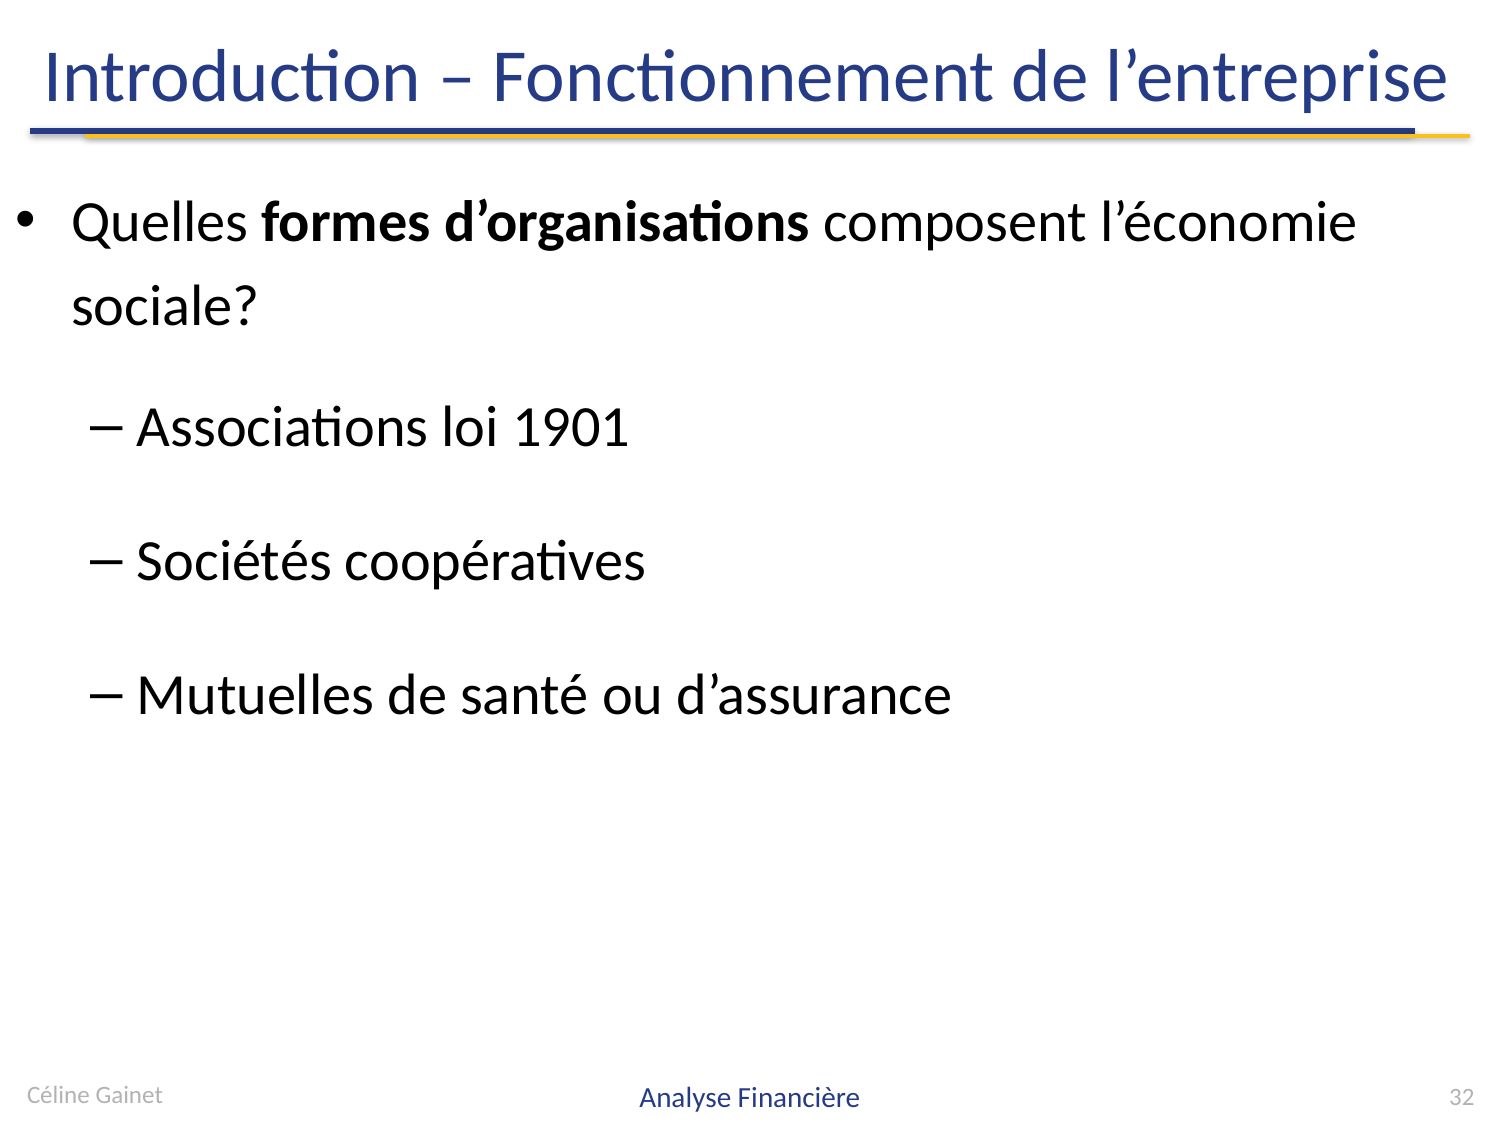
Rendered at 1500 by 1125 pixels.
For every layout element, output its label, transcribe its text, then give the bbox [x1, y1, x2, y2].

title Introduction – Fonctionnement de l’entreprise [0, 3, 1500, 141]
footer Analyse Financière [512, 1065, 988, 1125]
slide_number 32 [1139, 1065, 1490, 1125]
slide_number Céline Gainet [12, 1063, 363, 1124]
list Quelles formes d’organisations composent l’économie sociale? Associations loi 1901 Sociétés coopératives Mutuelles de santé ou d’assurance [0, 161, 1500, 1125]
